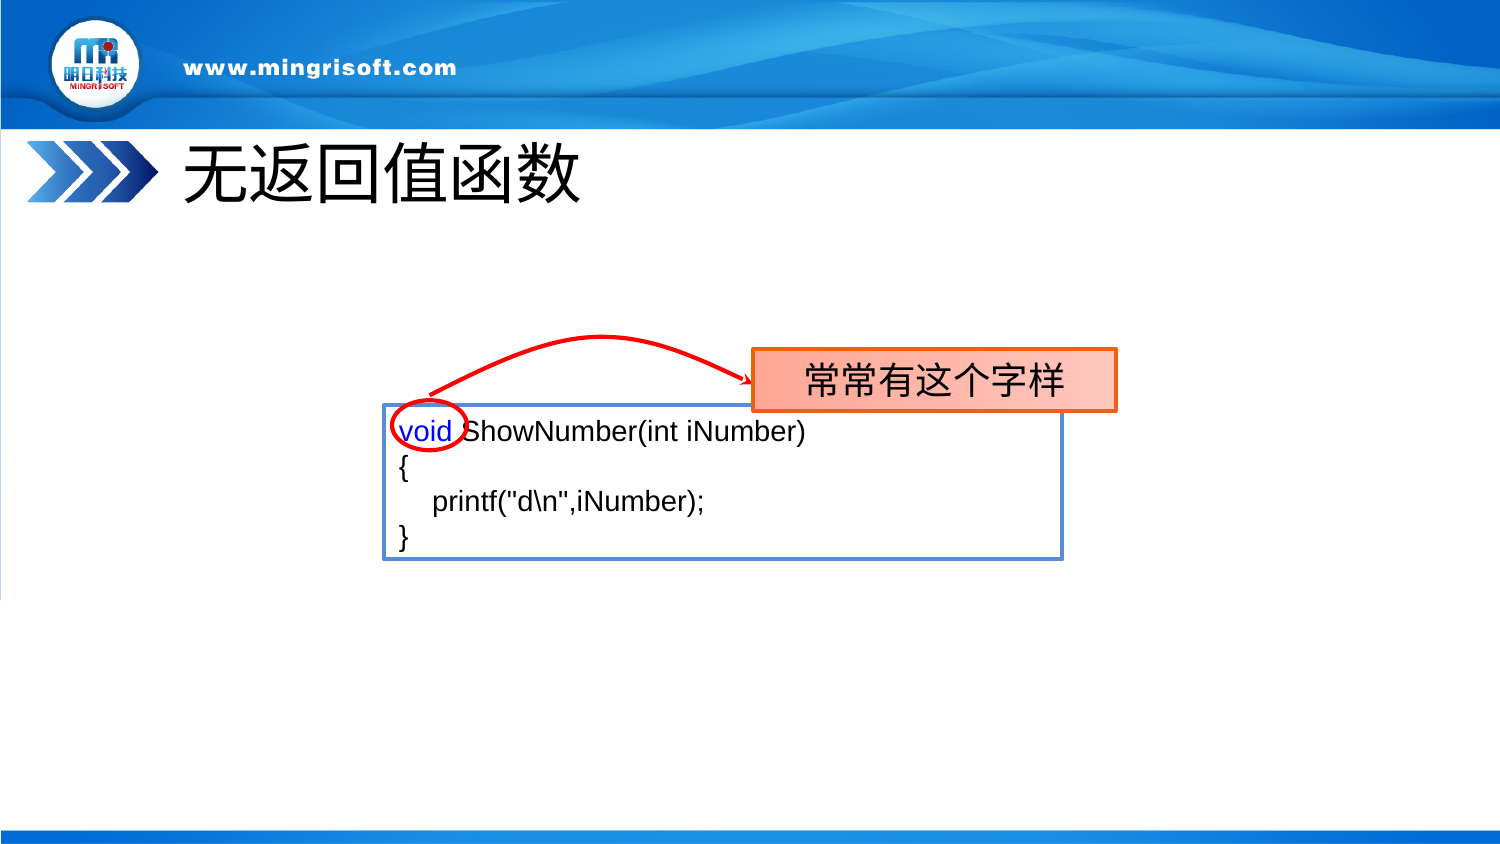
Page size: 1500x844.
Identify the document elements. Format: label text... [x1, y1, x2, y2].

text_box [389, 398, 470, 453]
text_box [429, 336, 751, 396]
text_box 无返回值函数 [167, 101, 1280, 243]
text_box 常常有这个字样 [751, 347, 1118, 413]
picture [0, 0, 1500, 844]
text_box void ShowNumber(int iNumber) { printf("d\n",iNumber); } [384, 404, 1063, 560]
